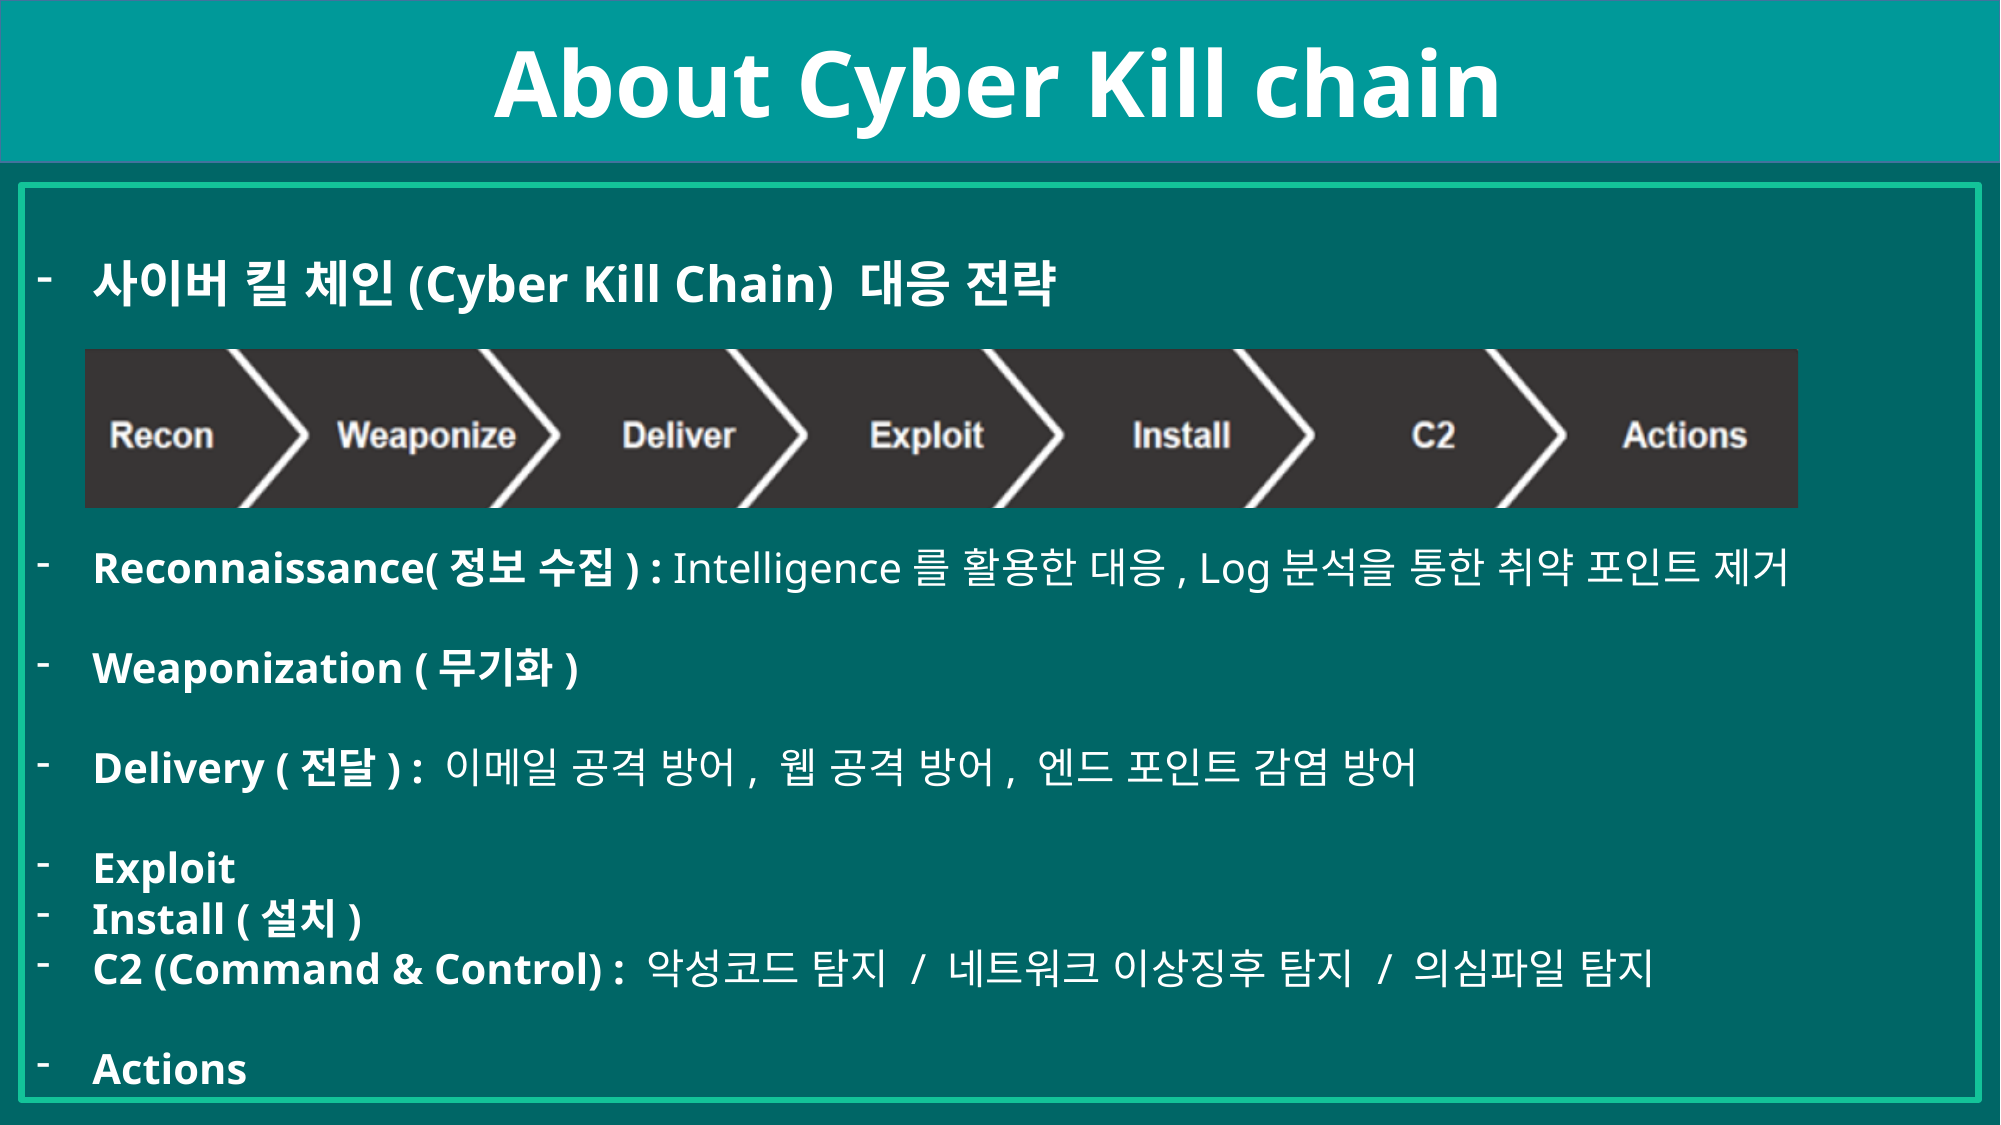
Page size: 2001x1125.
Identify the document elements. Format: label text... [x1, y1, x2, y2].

picture [85, 349, 1799, 508]
text_box 사이버 킬 체인(Cyber Kill Chain) 대응 전략 Reconnaissance(정보 수집) : Intelligence를 활용한 대응, Log분석을 통한 취약 포인트 제거 Weaponization (무기화) Delivery (전달) : 이메일 공격 방어, 웹 공격 방어, 엔드 포인트 감염 방어 Exploit Install (설치) C2 (Command & Control) : 악성코드 탐지 / 네트워크 이상징후 탐지 / 의심파일 탐지 Actions [21, 184, 1979, 1100]
text_box About Cyber Kill chain [0, 0, 2000, 163]
